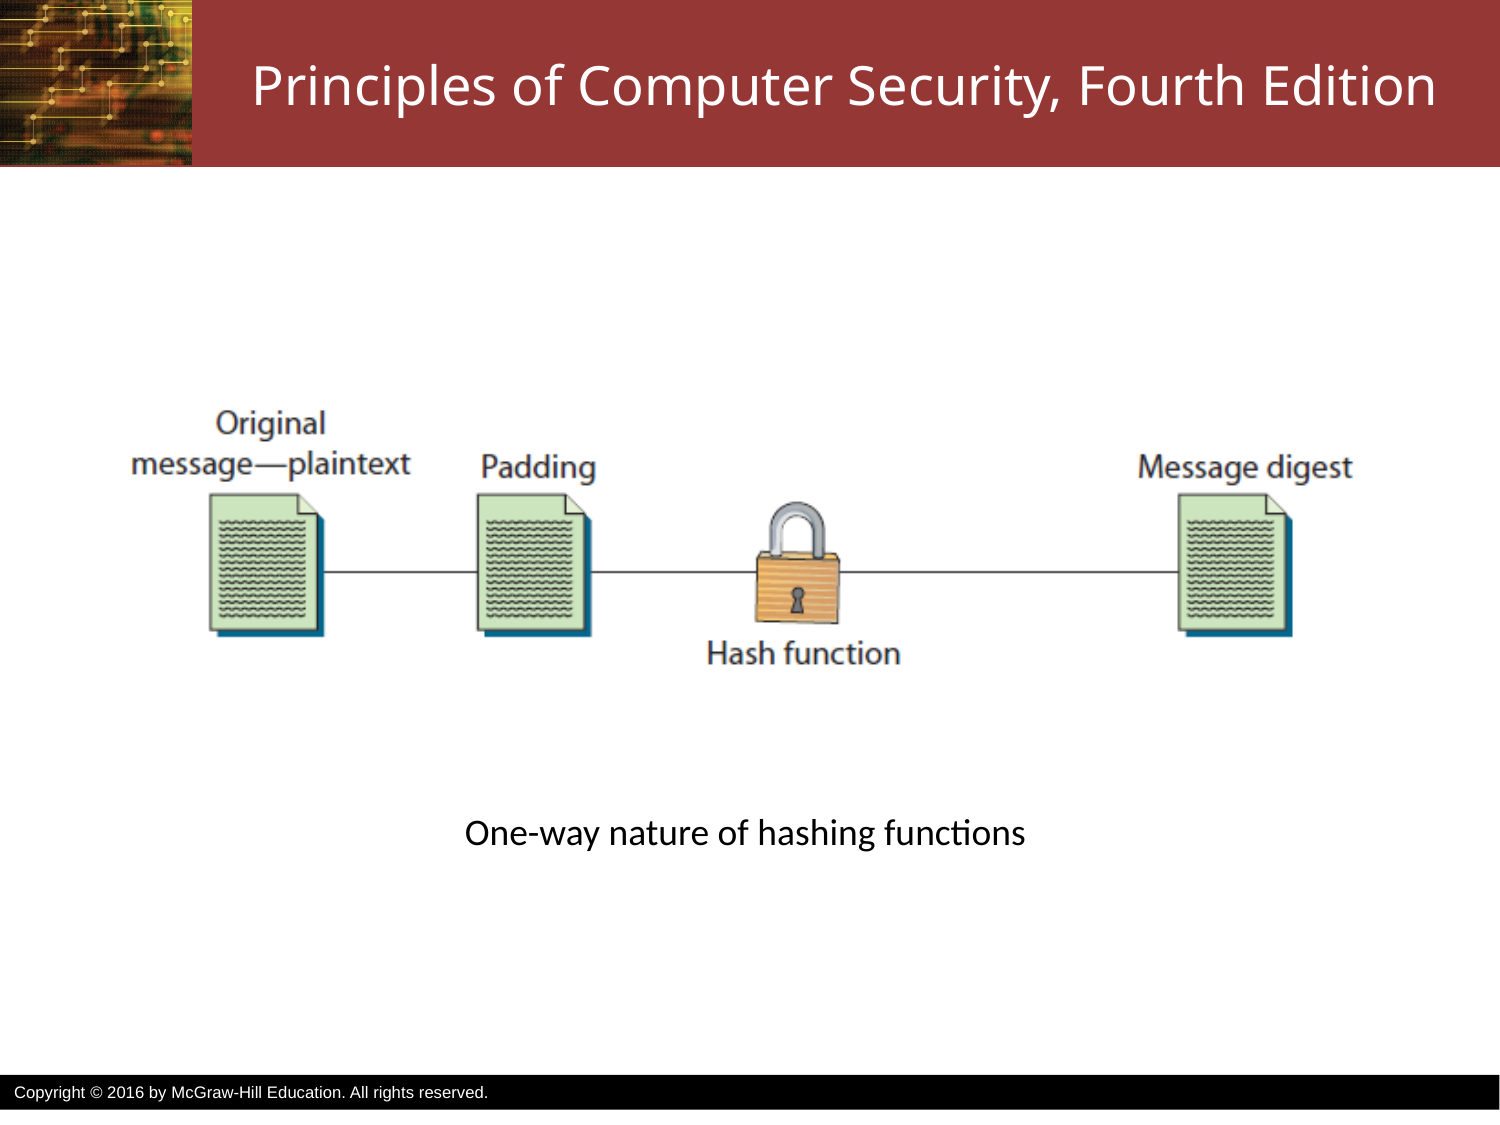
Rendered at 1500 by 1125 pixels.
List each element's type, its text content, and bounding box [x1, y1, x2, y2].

list One-way nature of hashing functions [99, 800, 1400, 875]
picture [0, 0, 192, 165]
picture [120, 387, 1376, 694]
